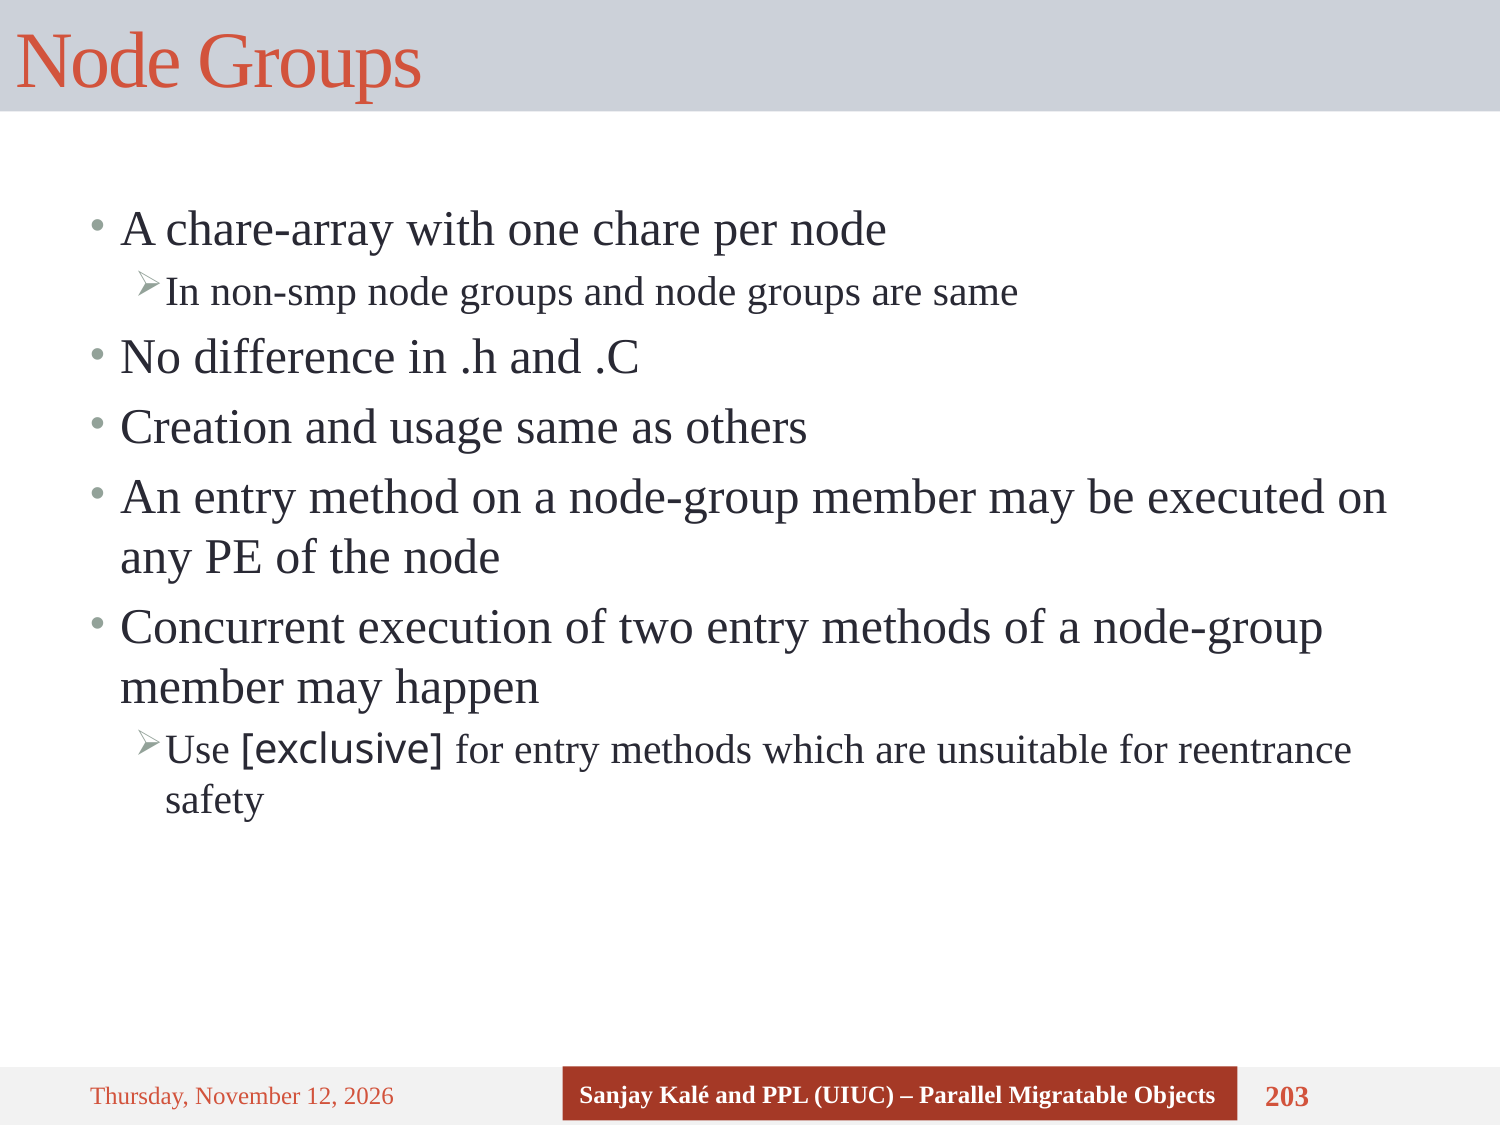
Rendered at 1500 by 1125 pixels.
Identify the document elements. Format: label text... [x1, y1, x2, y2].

footer Sanjay Kalé and PPL (UIUC) – Parallel Migratable Objects [562, 1066, 1238, 1121]
list A chare-array with one chare per node In non-smp node groups and node groups are same No difference in .h and .C Creation and usage same as others An entry method on a node-group member may be executed on any PE of the node Concurrent execution of two entry methods of a node-group member may happen Use [exclusive] for entry methods which are unsuitable for reentrance safety [75, 187, 1425, 1047]
slide_number 203 [1250, 1067, 1425, 1122]
title Node Groups [0, 0, 1500, 112]
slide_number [75, 1067, 550, 1122]
